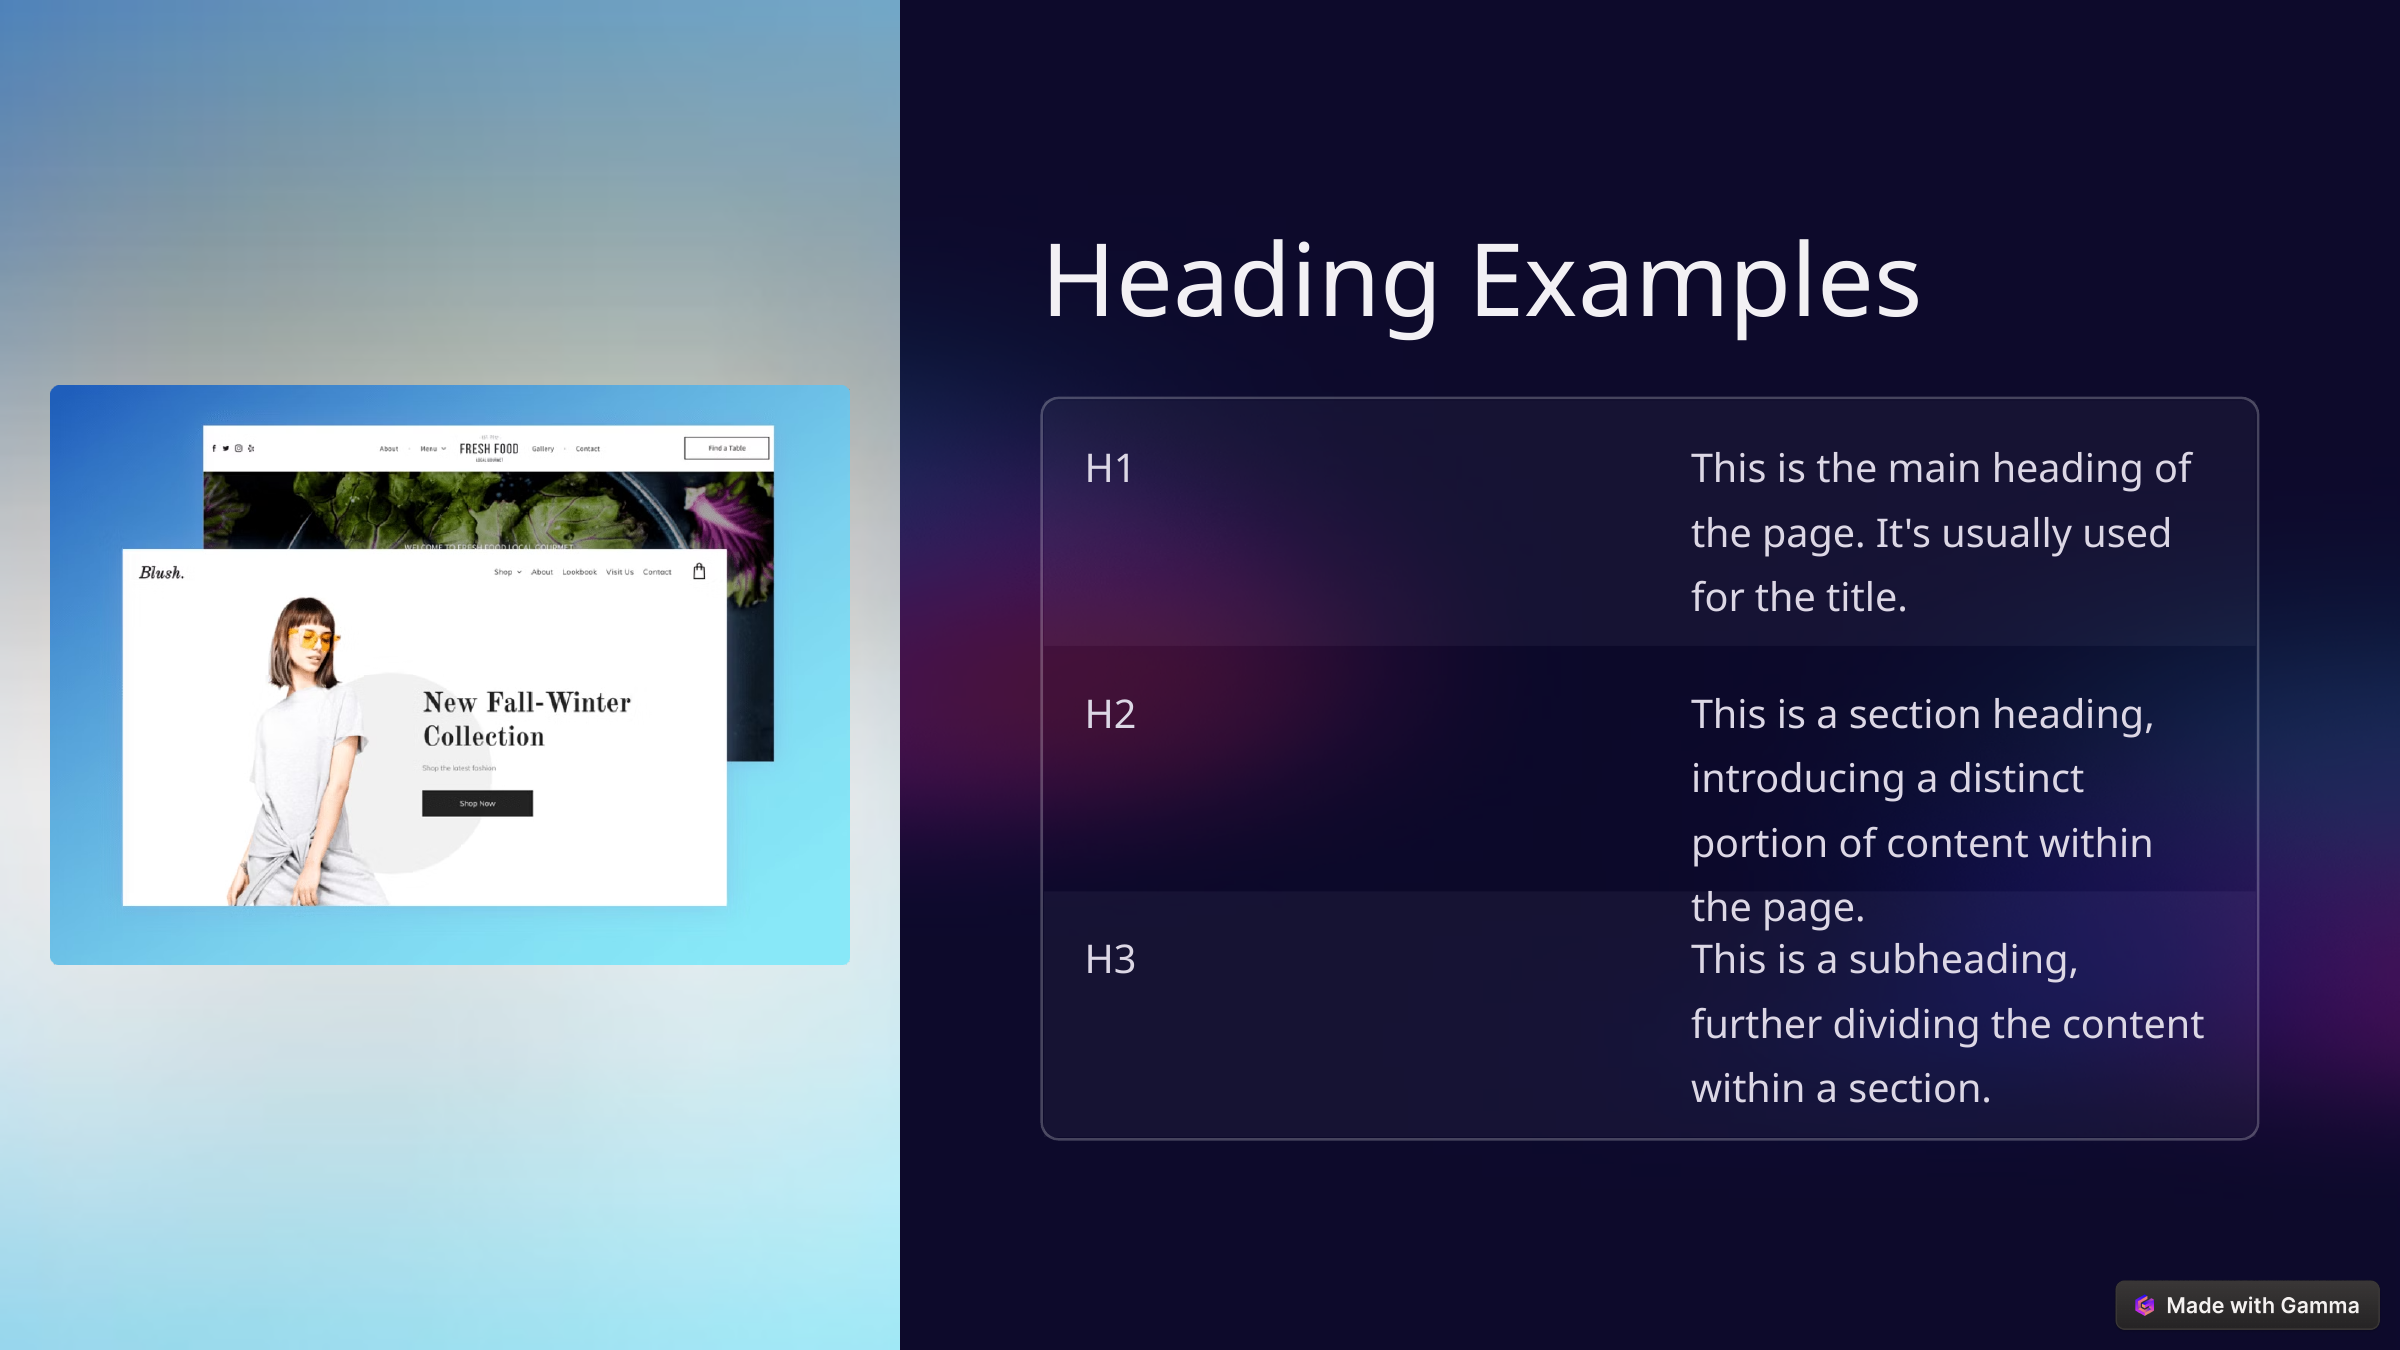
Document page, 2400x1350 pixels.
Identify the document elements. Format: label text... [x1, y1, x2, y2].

text_box This is a section heading, introducing a distinct portion of content within the page. [1691, 671, 2216, 866]
text_box H2 [1084, 671, 1609, 737]
text_box This is the main heading of the page. It's usually used for the title. [1691, 425, 2216, 621]
picture [0, 0, 900, 1350]
text_box H3 [1084, 916, 1609, 982]
text_box [1044, 645, 2256, 891]
text_box This is a subheading, further dividing the content within a section. [1691, 916, 2216, 1112]
text_box [1044, 400, 2256, 645]
picture [2106, 1271, 2389, 1339]
text_box [1044, 891, 2256, 1137]
text_box H1 [1084, 425, 1609, 491]
text_box Heading Examples [1041, 210, 2055, 338]
